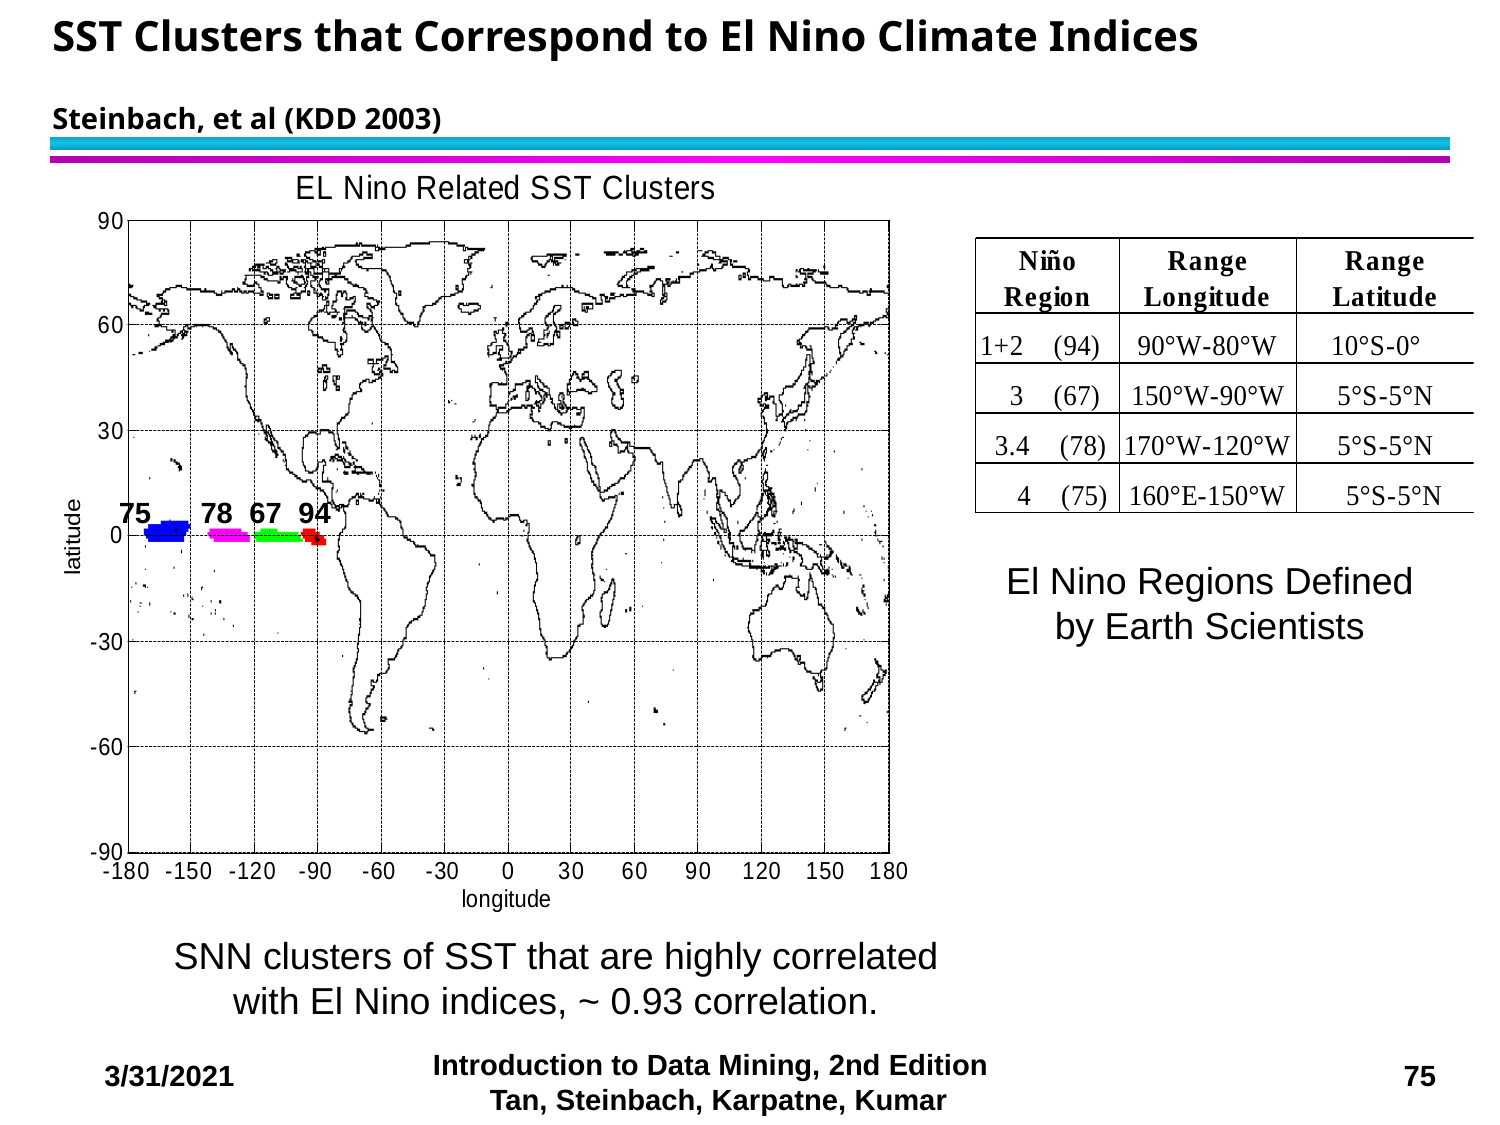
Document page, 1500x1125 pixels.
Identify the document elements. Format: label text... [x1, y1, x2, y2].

text_box El Nino Regions Defined by Earth Scientists [975, 549, 1445, 655]
picture [0, 162, 951, 914]
title SST Clusters that Correspond to El Nino Climate Indices Steinbach, et al (KDD 2003) [37, 54, 1413, 143]
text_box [974, 237, 1476, 515]
text_box SNN clusters of SST that are highly correlated with El Nino indices, ~ 0.93 correlation. [149, 924, 963, 1002]
